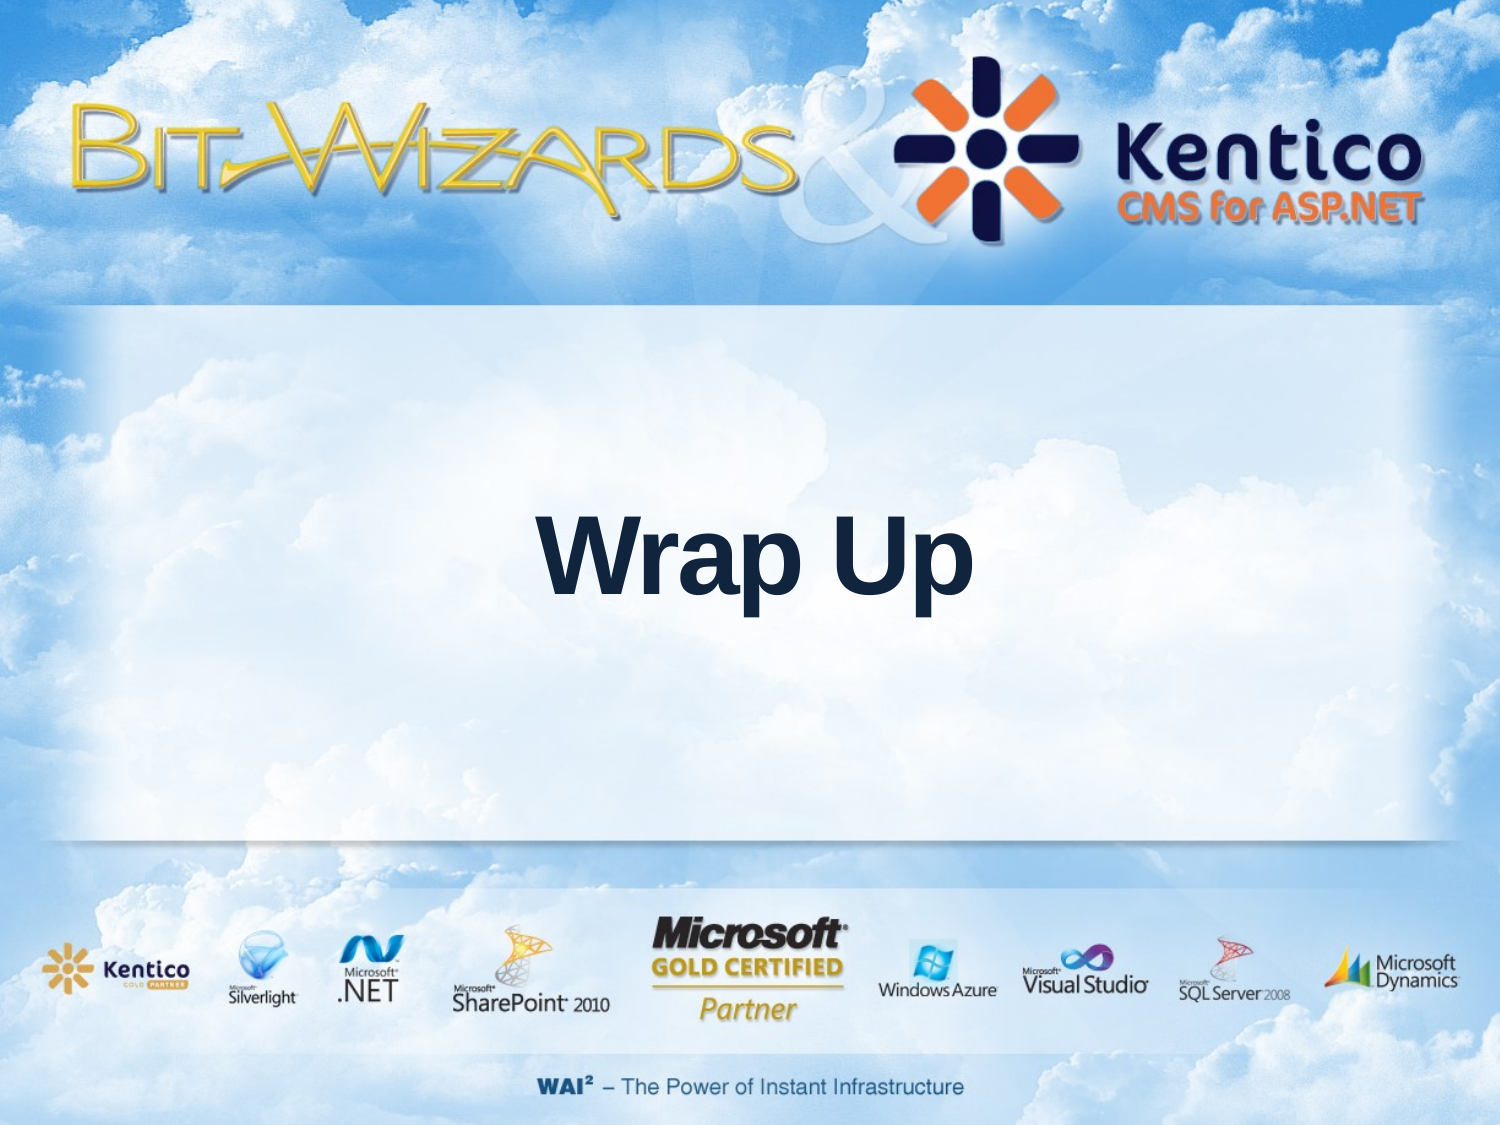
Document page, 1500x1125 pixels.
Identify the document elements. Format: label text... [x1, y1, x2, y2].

subtitle Wrap Up [150, 474, 1363, 713]
picture [0, 0, 1500, 1125]
